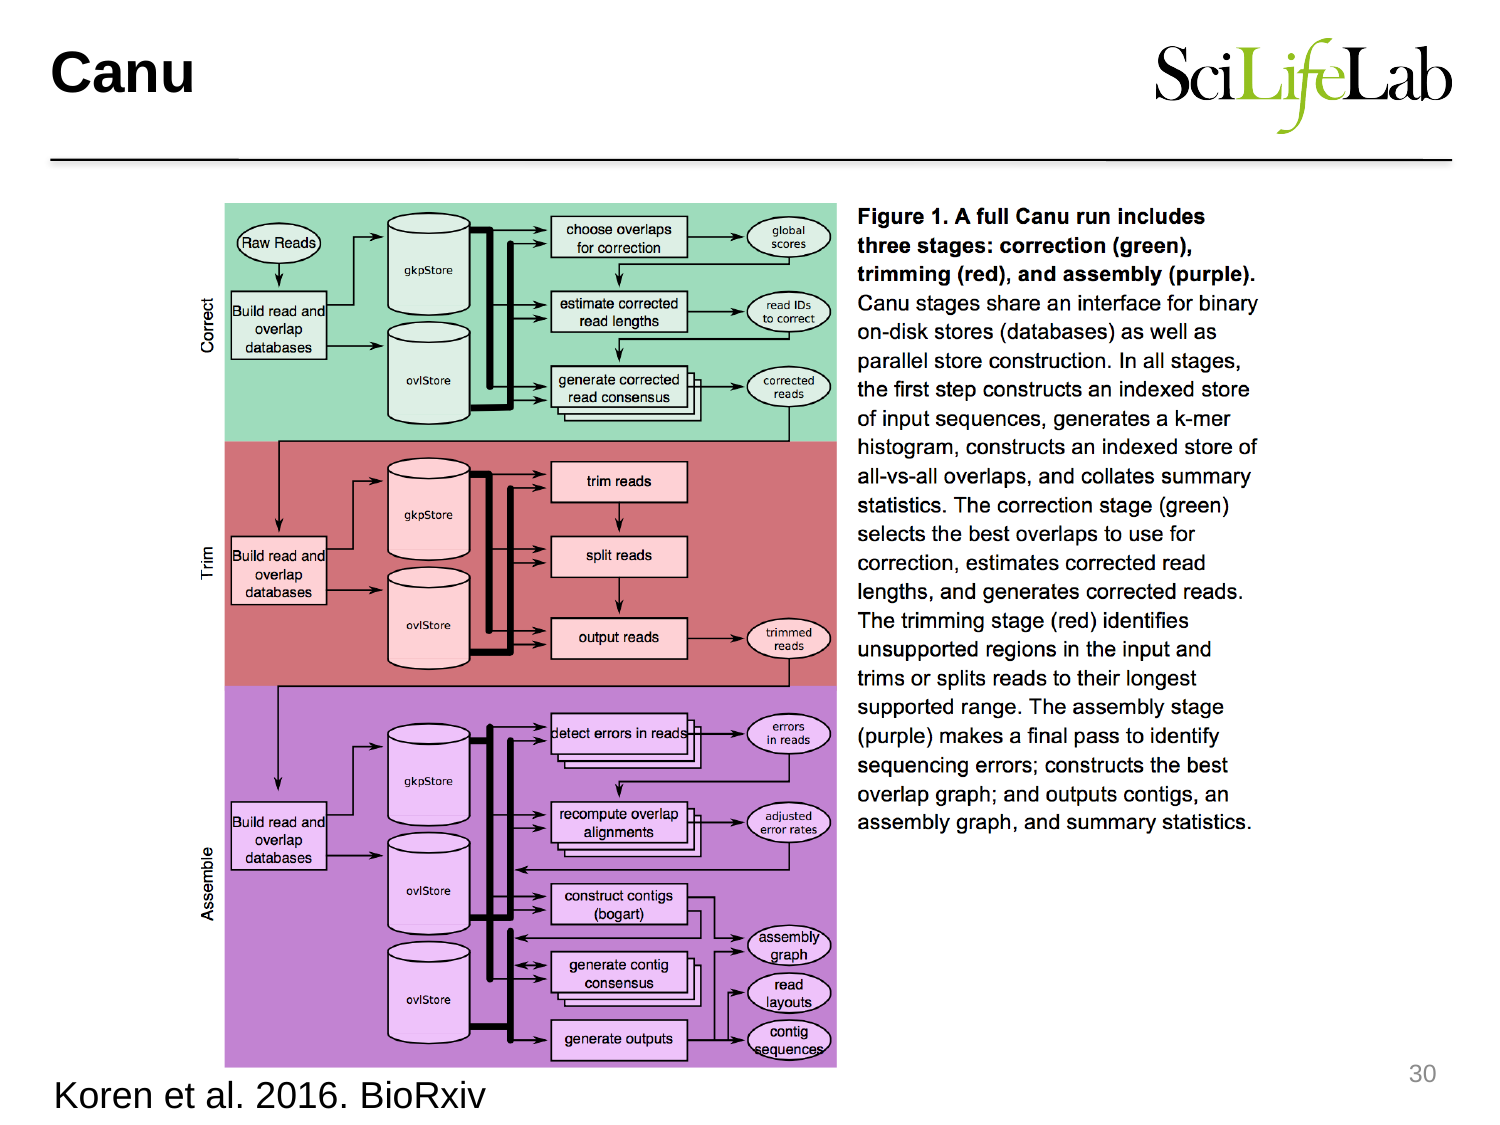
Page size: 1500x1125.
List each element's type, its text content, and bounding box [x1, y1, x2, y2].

title Canu [50, 34, 1452, 139]
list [50, 192, 1453, 1103]
text_box Koren et al. 2016. BioRxiv [38, 1063, 502, 1124]
